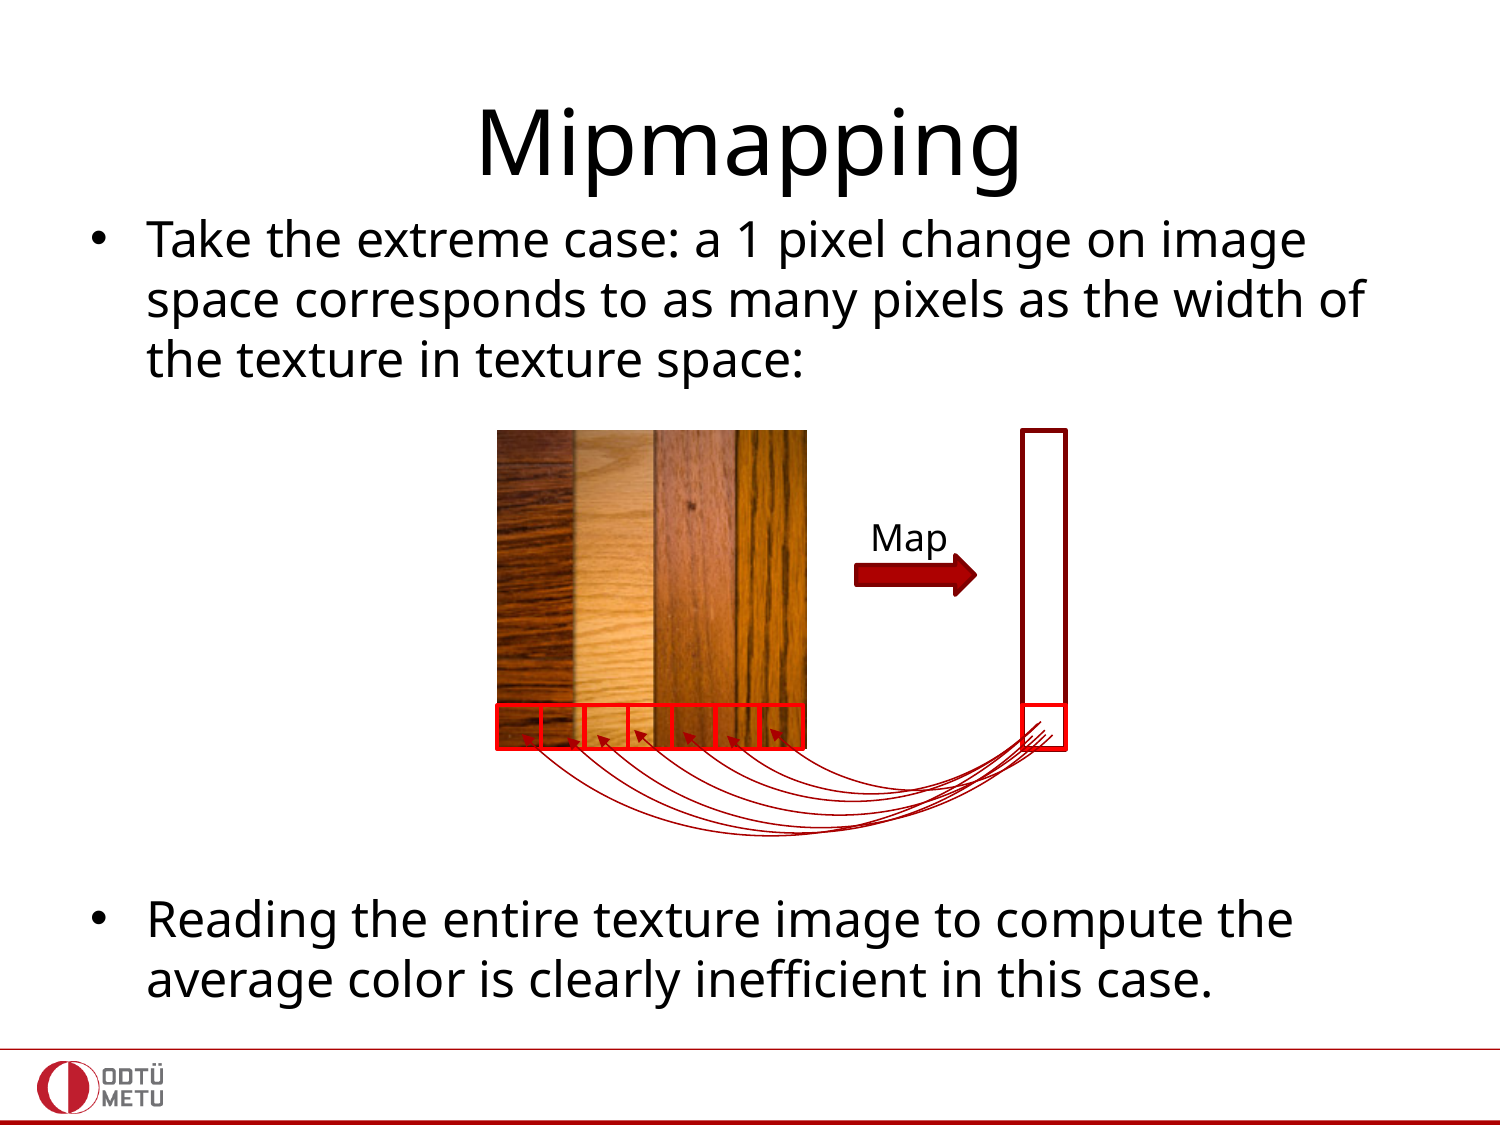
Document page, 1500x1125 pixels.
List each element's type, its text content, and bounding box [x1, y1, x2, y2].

title Mipmapping [75, 45, 1425, 200]
list Take the extreme case: a 1 pixel change on image space corresponds to as many pixels as the width of the texture in texture space: Reading the entire texture image to compute the average color is clearly inefficient in this case. [75, 200, 1425, 1038]
picture [37, 1061, 163, 1114]
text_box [412, 112, 1159, 833]
